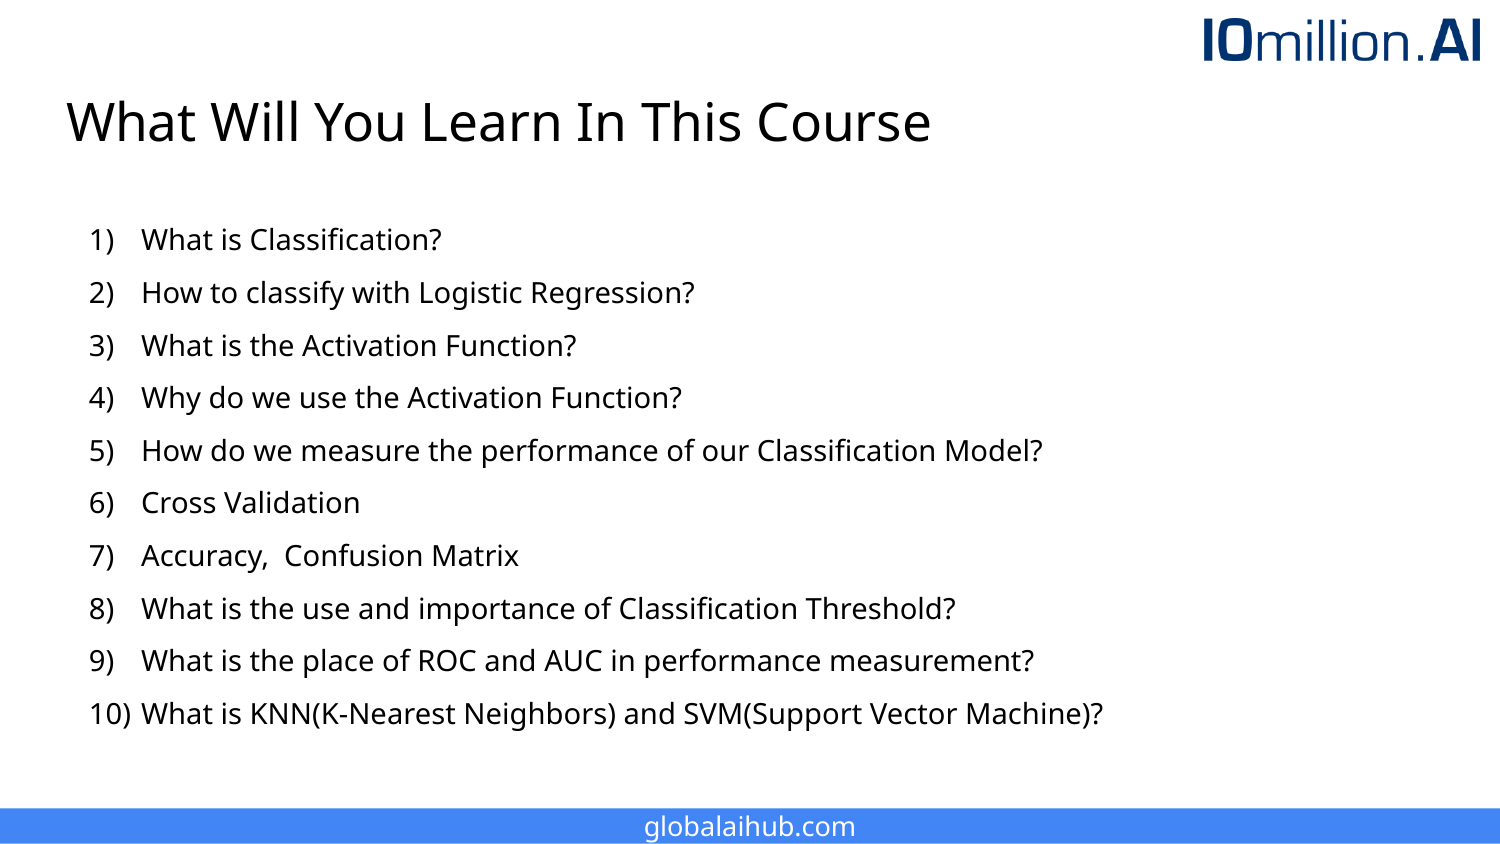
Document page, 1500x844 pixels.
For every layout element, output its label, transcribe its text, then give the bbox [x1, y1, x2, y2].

list What is Classification? How to classify with Logistic Regression? What is the Activation Function? Why do we use the Activation Function? How do we measure the performance of our Classification Model? Cross Validation Accuracy, Confusion Matrix What is the use and importance of Classification Threshold? What is the place of ROC and AUC in performance measurement? What is KNN(K-Nearest Neighbors) and SVM(Support Vector Machine)? [51, 189, 1449, 750]
picture [1204, 18, 1480, 61]
title What Will You Learn In This Course [51, 72, 1449, 167]
